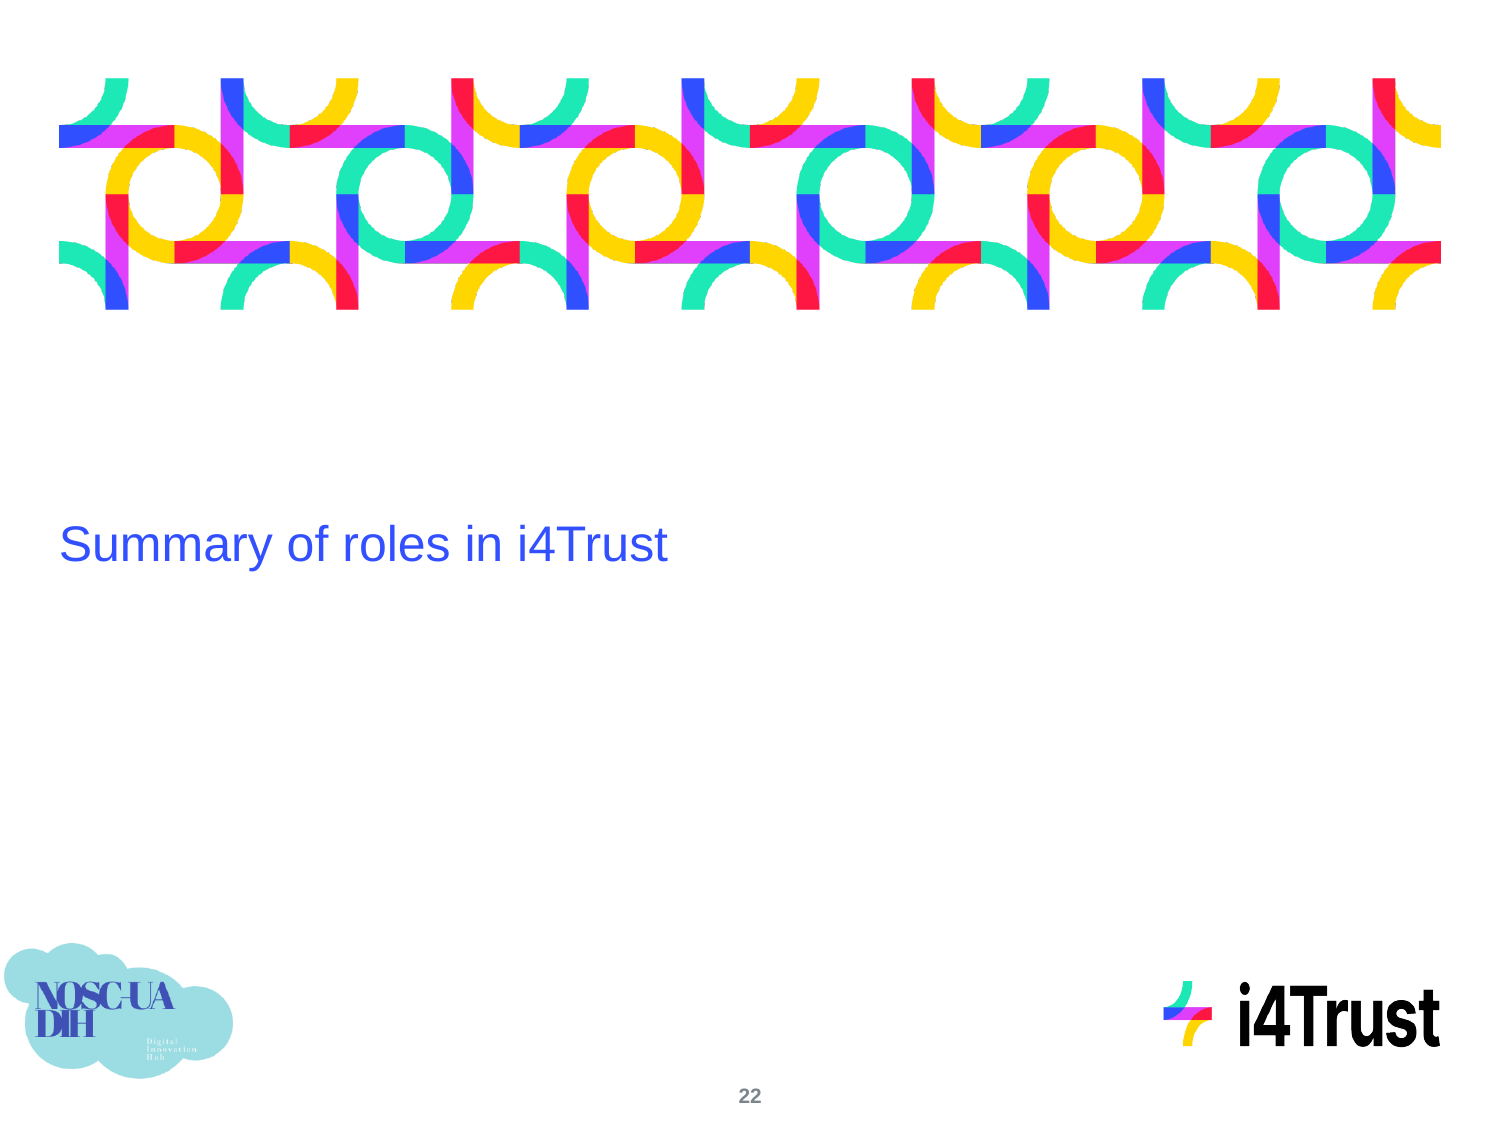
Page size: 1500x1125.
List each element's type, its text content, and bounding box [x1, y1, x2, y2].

picture [1162, 960, 1441, 1067]
picture [0, 888, 237, 1125]
title Summary of roles in i4Trust [58, 511, 1441, 686]
slide_number ‹#› [665, 1065, 835, 1125]
picture [59, 78, 1441, 310]
